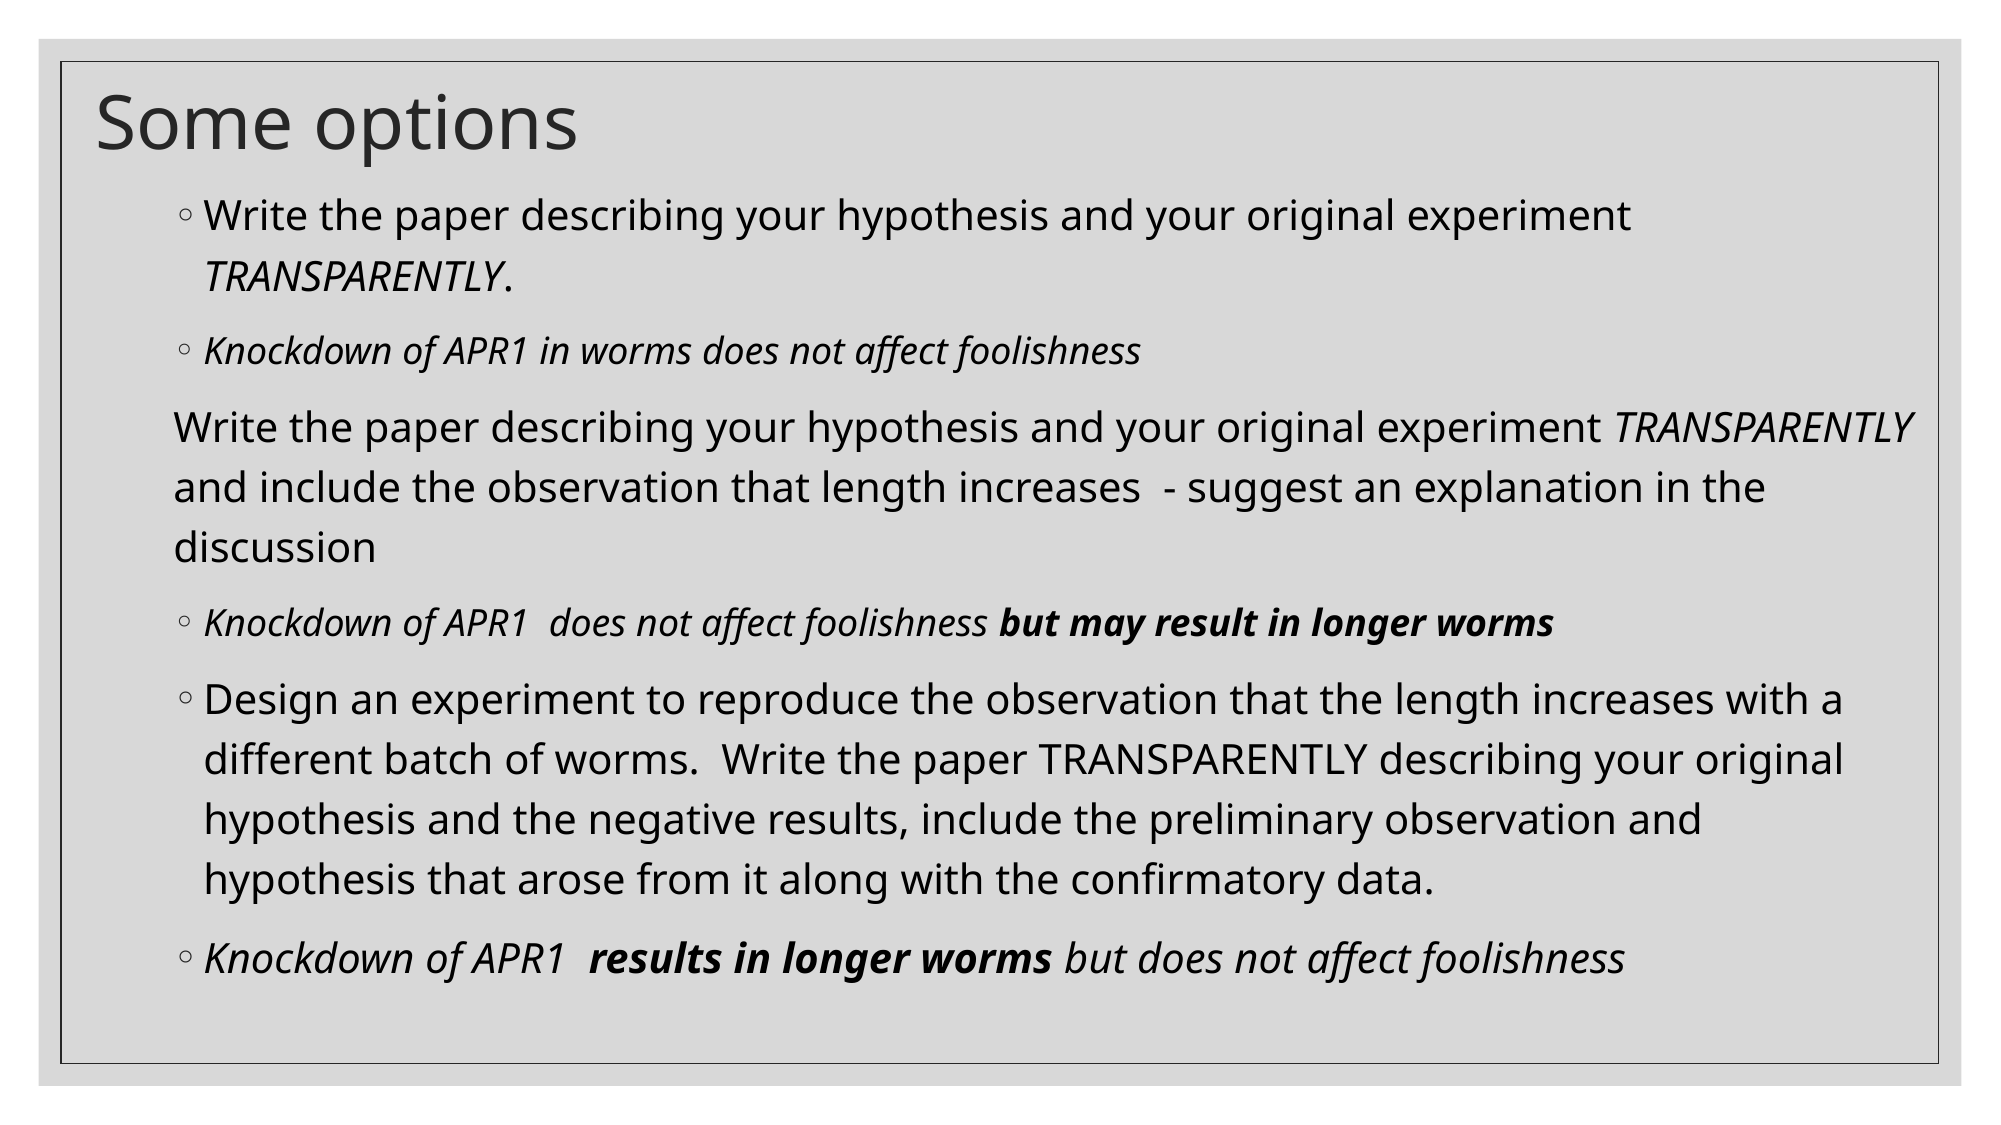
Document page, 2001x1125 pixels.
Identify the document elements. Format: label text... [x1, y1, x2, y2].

list Write the paper describing your hypothesis and your original experiment TRANSPARENTLY. Knockdown of APR1 in worms does not affect foolishness Write the paper describing your hypothesis and your original experiment TRANSPARENTLY and include the observation that length increases - suggest an explanation in the discussion Knockdown of APR1 does not affect foolishness but may result in longer worms Design an experiment to reproduce the observation that the length increases with a different batch of worms. Write the paper TRANSPARENTLY describing your original hypothesis and the negative results, include the preliminary observation and hypothesis that arose from it along with the confirmatory data. Knockdown of APR1 results in longer worms but does not affect foolishness [158, 171, 1932, 1070]
title Some options [80, 13, 1730, 239]
